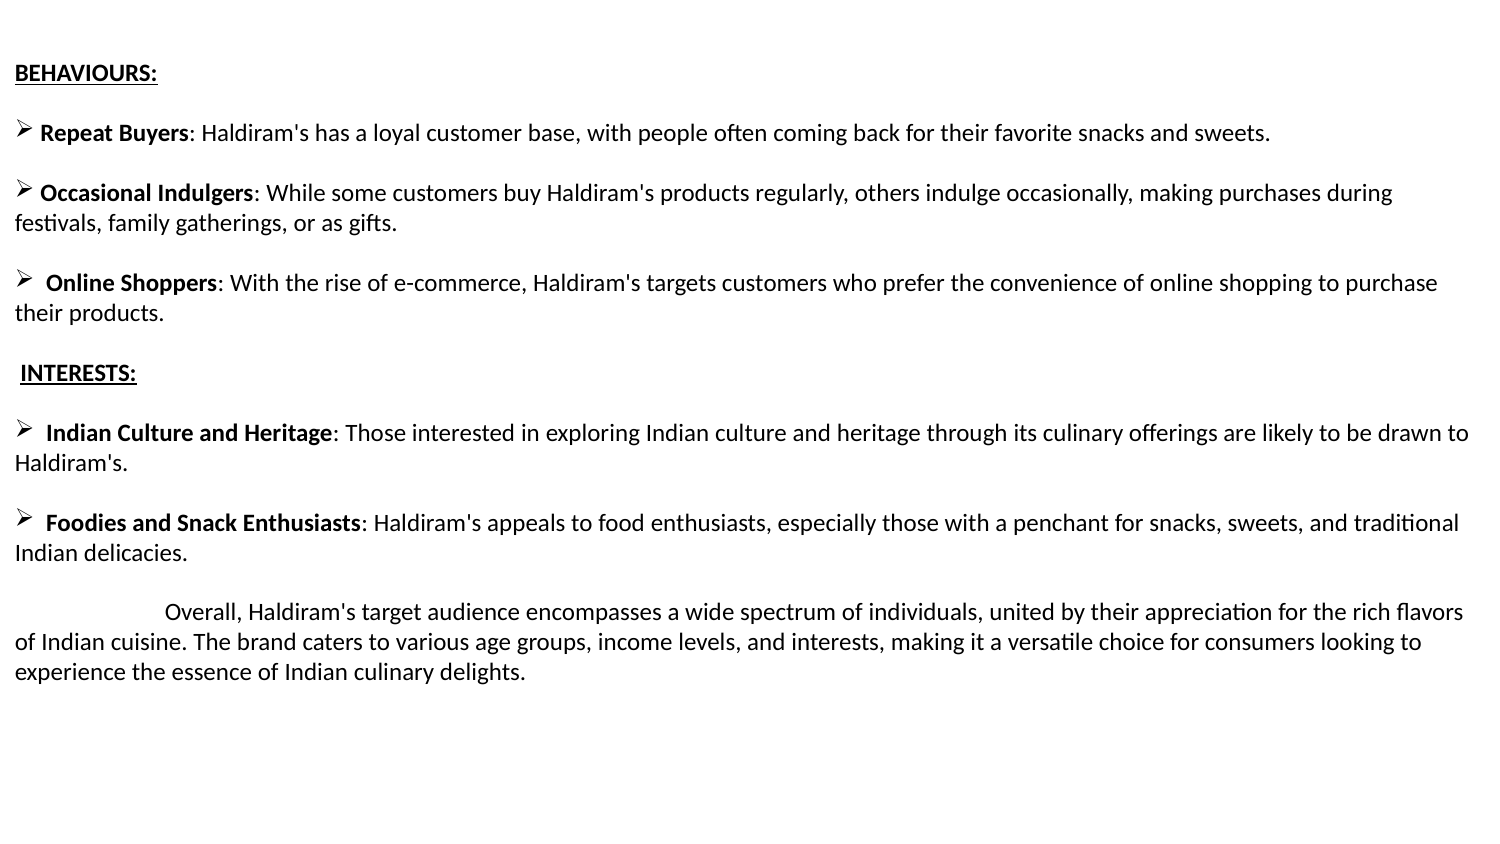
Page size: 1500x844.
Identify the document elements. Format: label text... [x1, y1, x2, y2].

text_box BEHAVIOURS: Repeat Buyers: Haldiram's has a loyal customer base, with people often coming back for their favorite snacks and sweets. Occasional Indulgers: While some customers buy Haldiram's products regularly, others indulge occasionally, making purchases during festivals, family gatherings, or as gifts. Online Shoppers: With the rise of e-commerce, Haldiram's targets customers who prefer the convenience of online shopping to purchase their products. INTERESTS: Indian Culture and Heritage: Those interested in exploring Indian culture and heritage through its culinary offerings are likely to be drawn to Haldiram's. Foodies and Snack Enthusiasts: Haldiram's appeals to food enthusiasts, especially those with a penchant for snacks, sweets, and traditional Indian delicacies. Overall, Haldiram's target audience encompasses a wide spectrum of individuals, united by their appreciation for the rich flavors of Indian cuisine. The brand caters to various age groups, income levels, and interests, making it a versatile choice for consumers looking to experience the essence of Indian culinary delights. [0, 49, 1500, 723]
